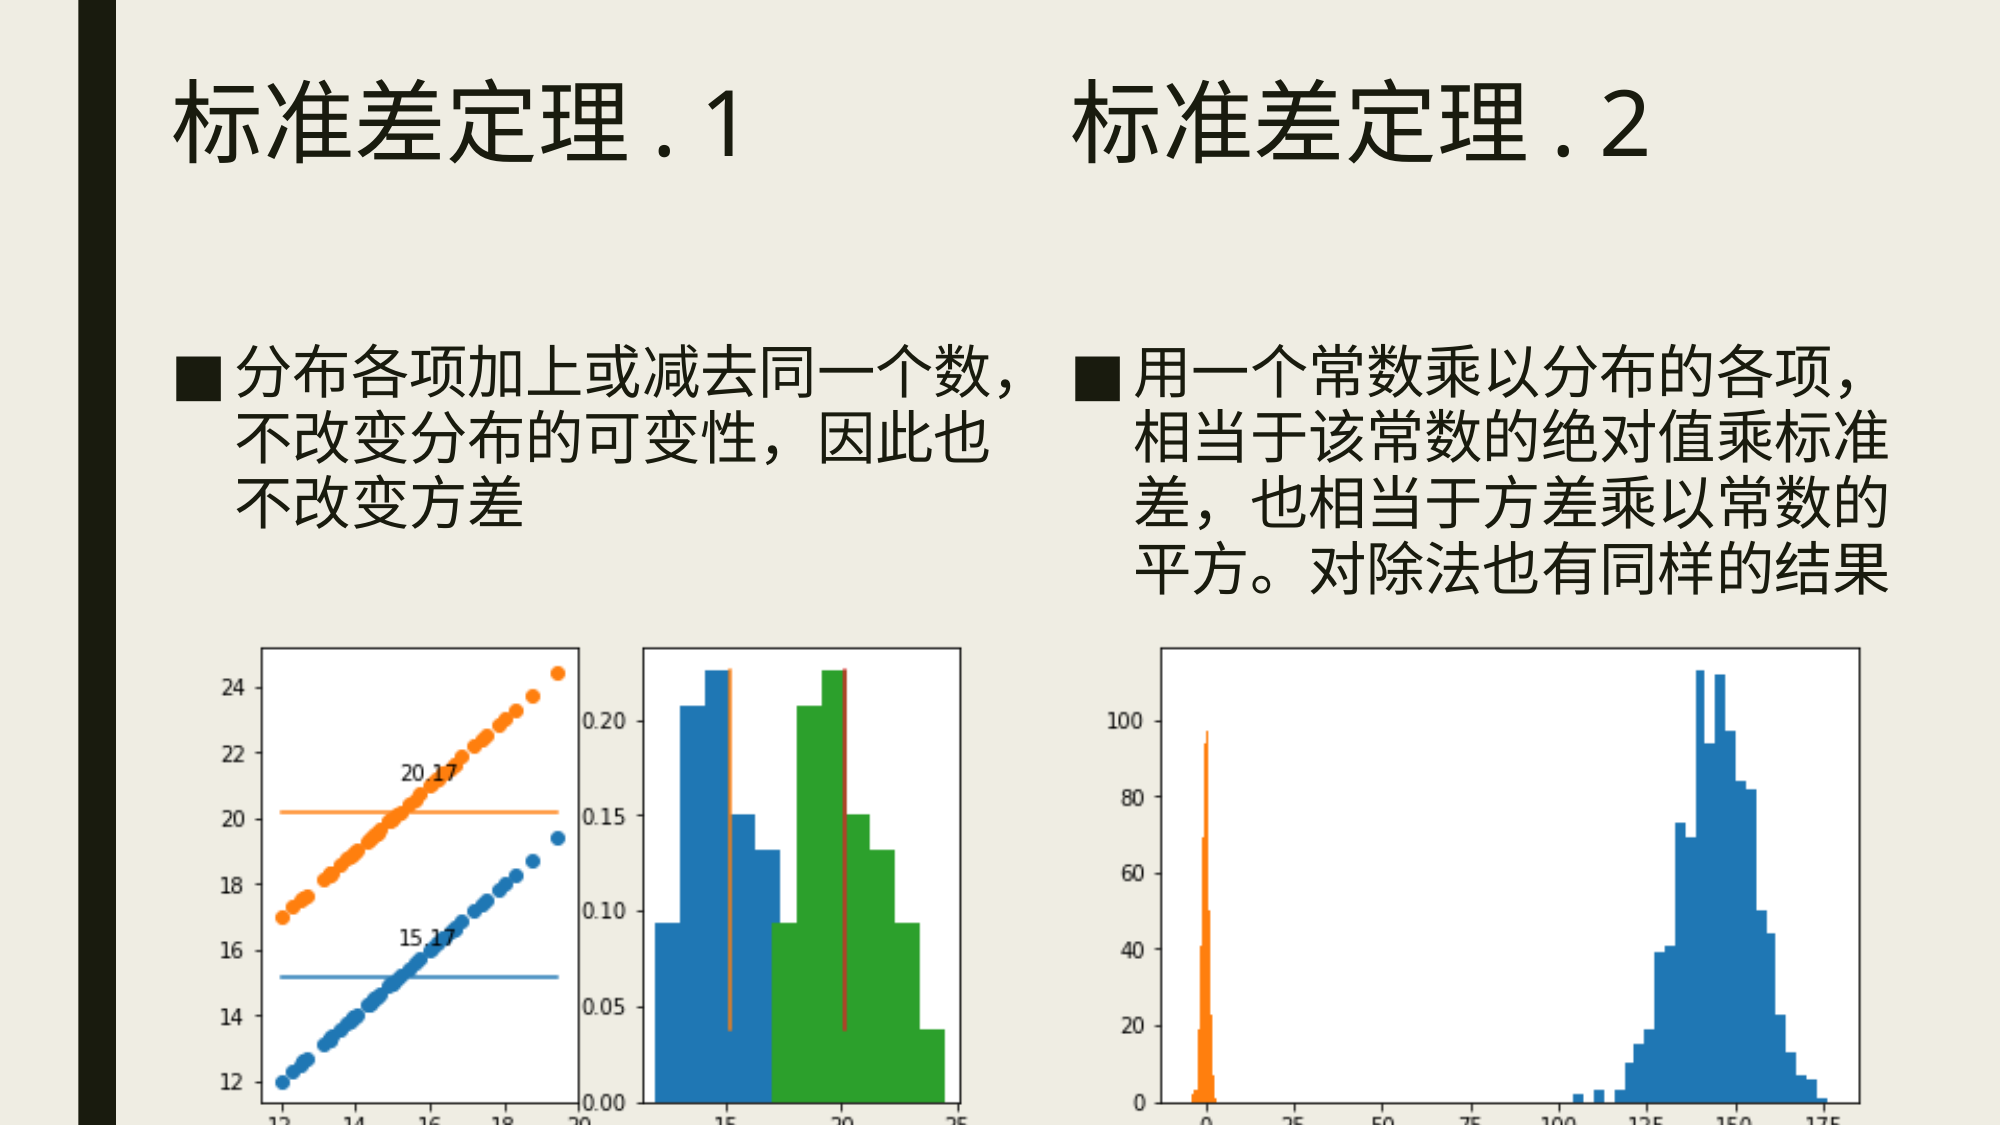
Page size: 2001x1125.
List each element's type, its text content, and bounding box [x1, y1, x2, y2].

picture [1092, 627, 1880, 1125]
text_box 用一个常数乘以分布的各项，相当于该常数的绝对值乘标准差，也相当于方差乘以常数的平方。对除法也有同样的结果 [1055, 333, 1917, 921]
title 标准差定理. 1 [156, 70, 1018, 315]
text_box 标准差定理. 2 [1055, 70, 1917, 315]
list 分布各项加上或减去同一个数，不改变分布的可变性，因此也不改变方差 [156, 333, 1018, 921]
picture [205, 627, 985, 1125]
